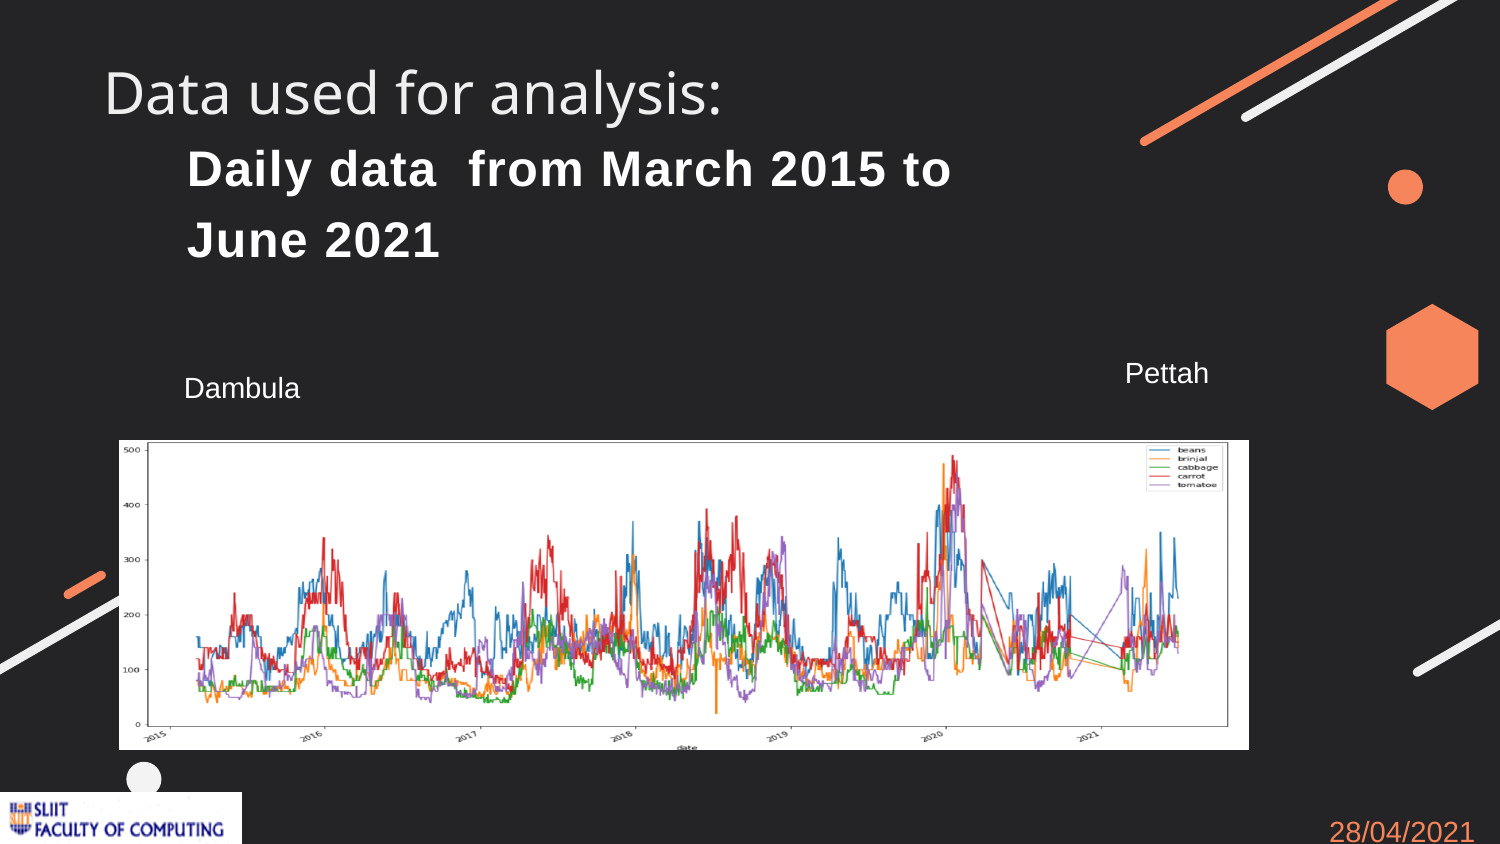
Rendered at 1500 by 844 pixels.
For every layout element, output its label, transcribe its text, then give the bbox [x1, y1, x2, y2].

text_box Daily data from March 2015 to June 2021 [168, 237, 1046, 283]
text_box 28/04/2021 [1306, 791, 1500, 835]
text_box Pettah [1110, 346, 1500, 393]
text_box Dambula [168, 362, 698, 403]
picture [0, 792, 242, 844]
picture [119, 440, 1249, 750]
title Data used for analysis: [88, 47, 1421, 142]
